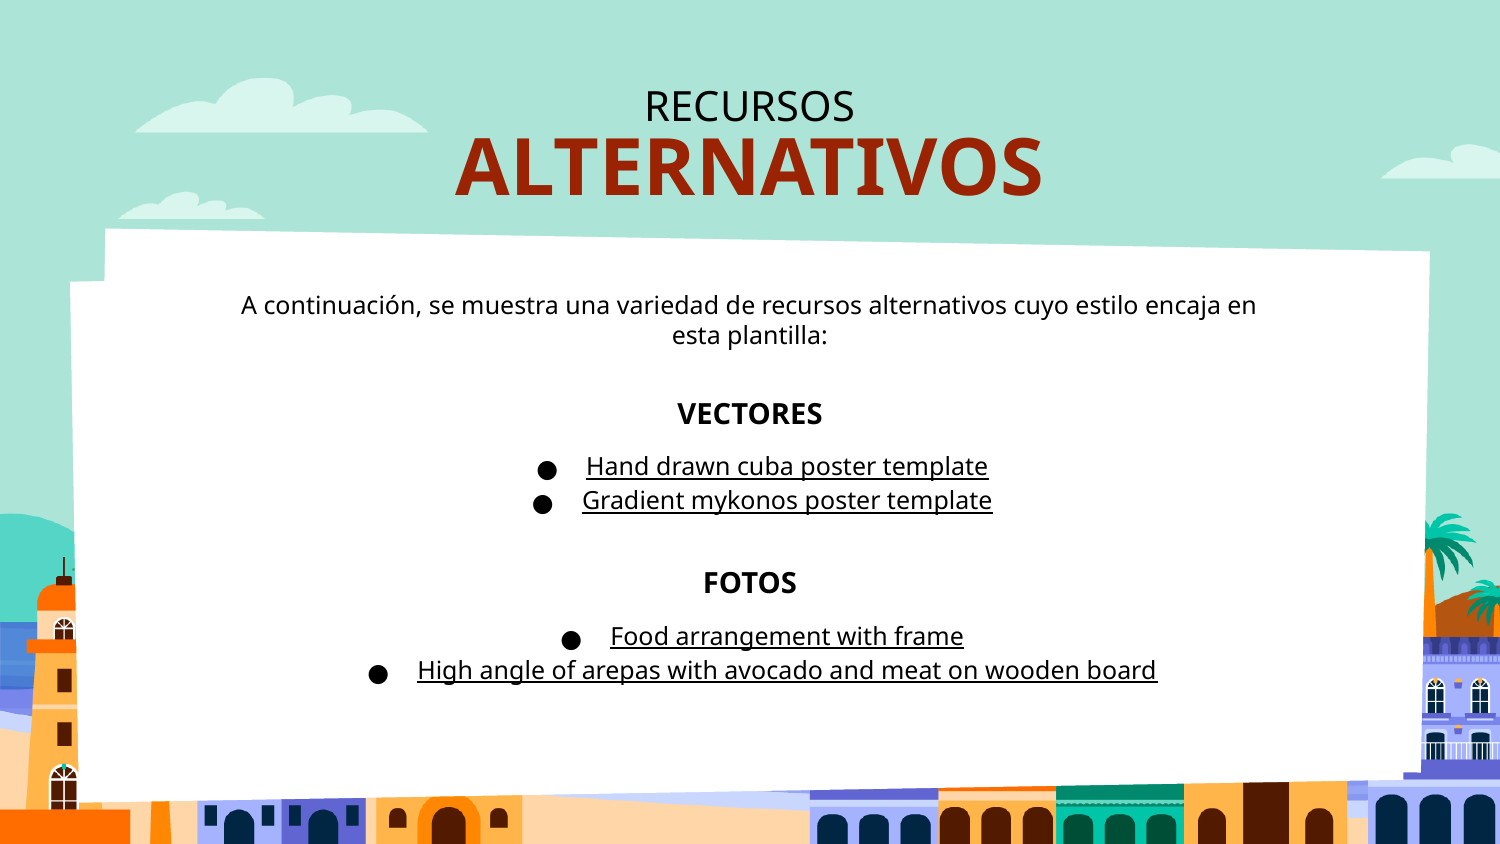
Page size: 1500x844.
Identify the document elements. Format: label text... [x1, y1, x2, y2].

title RECURSOS ALTERNATIVOS [341, 72, 1159, 219]
list A continuación, se muestra una variedad de recursos alternativos cuyo estilo encaja en esta plantilla: VECTORES Hand drawn cuba poster template Gradient mykonos poster template FOTOS Food arrangement with frame High angle of arepas with avocado and meat on wooden board [199, 274, 1301, 772]
picture [0, 0, 1500, 844]
